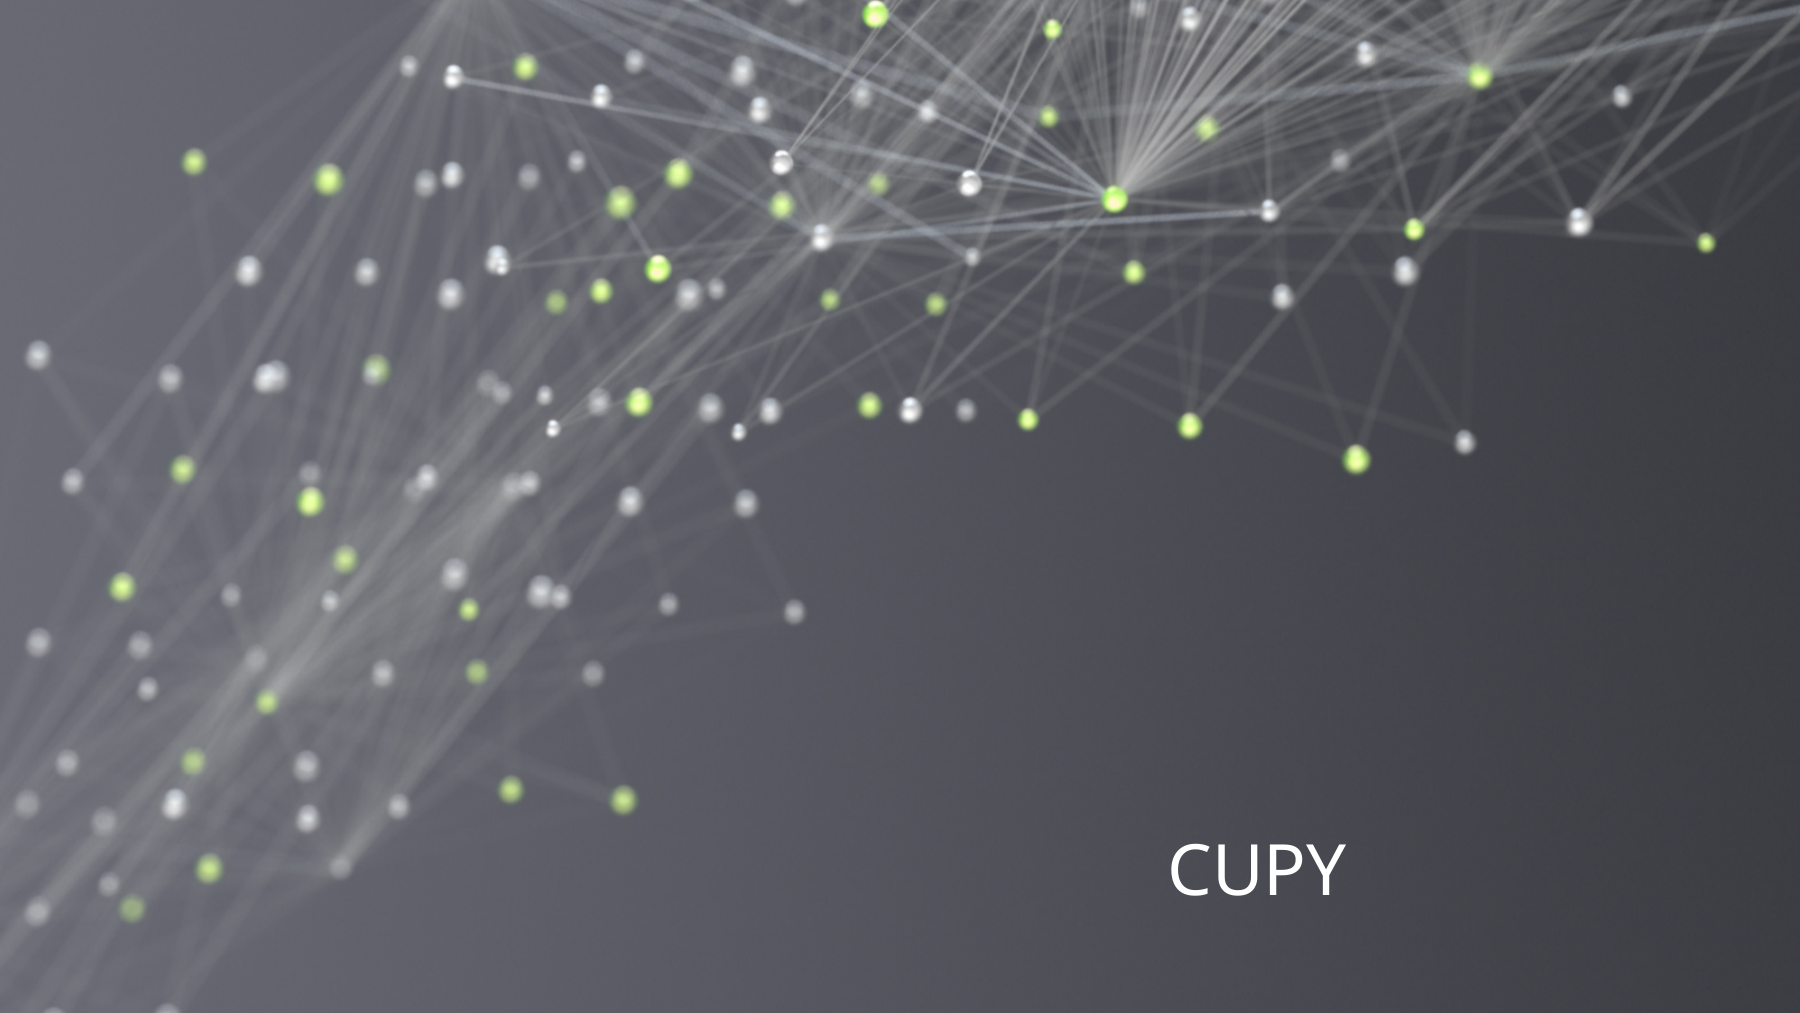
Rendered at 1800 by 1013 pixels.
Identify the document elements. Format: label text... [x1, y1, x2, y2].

title CUPY [815, 692, 1699, 919]
picture [0, 0, 1800, 1013]
